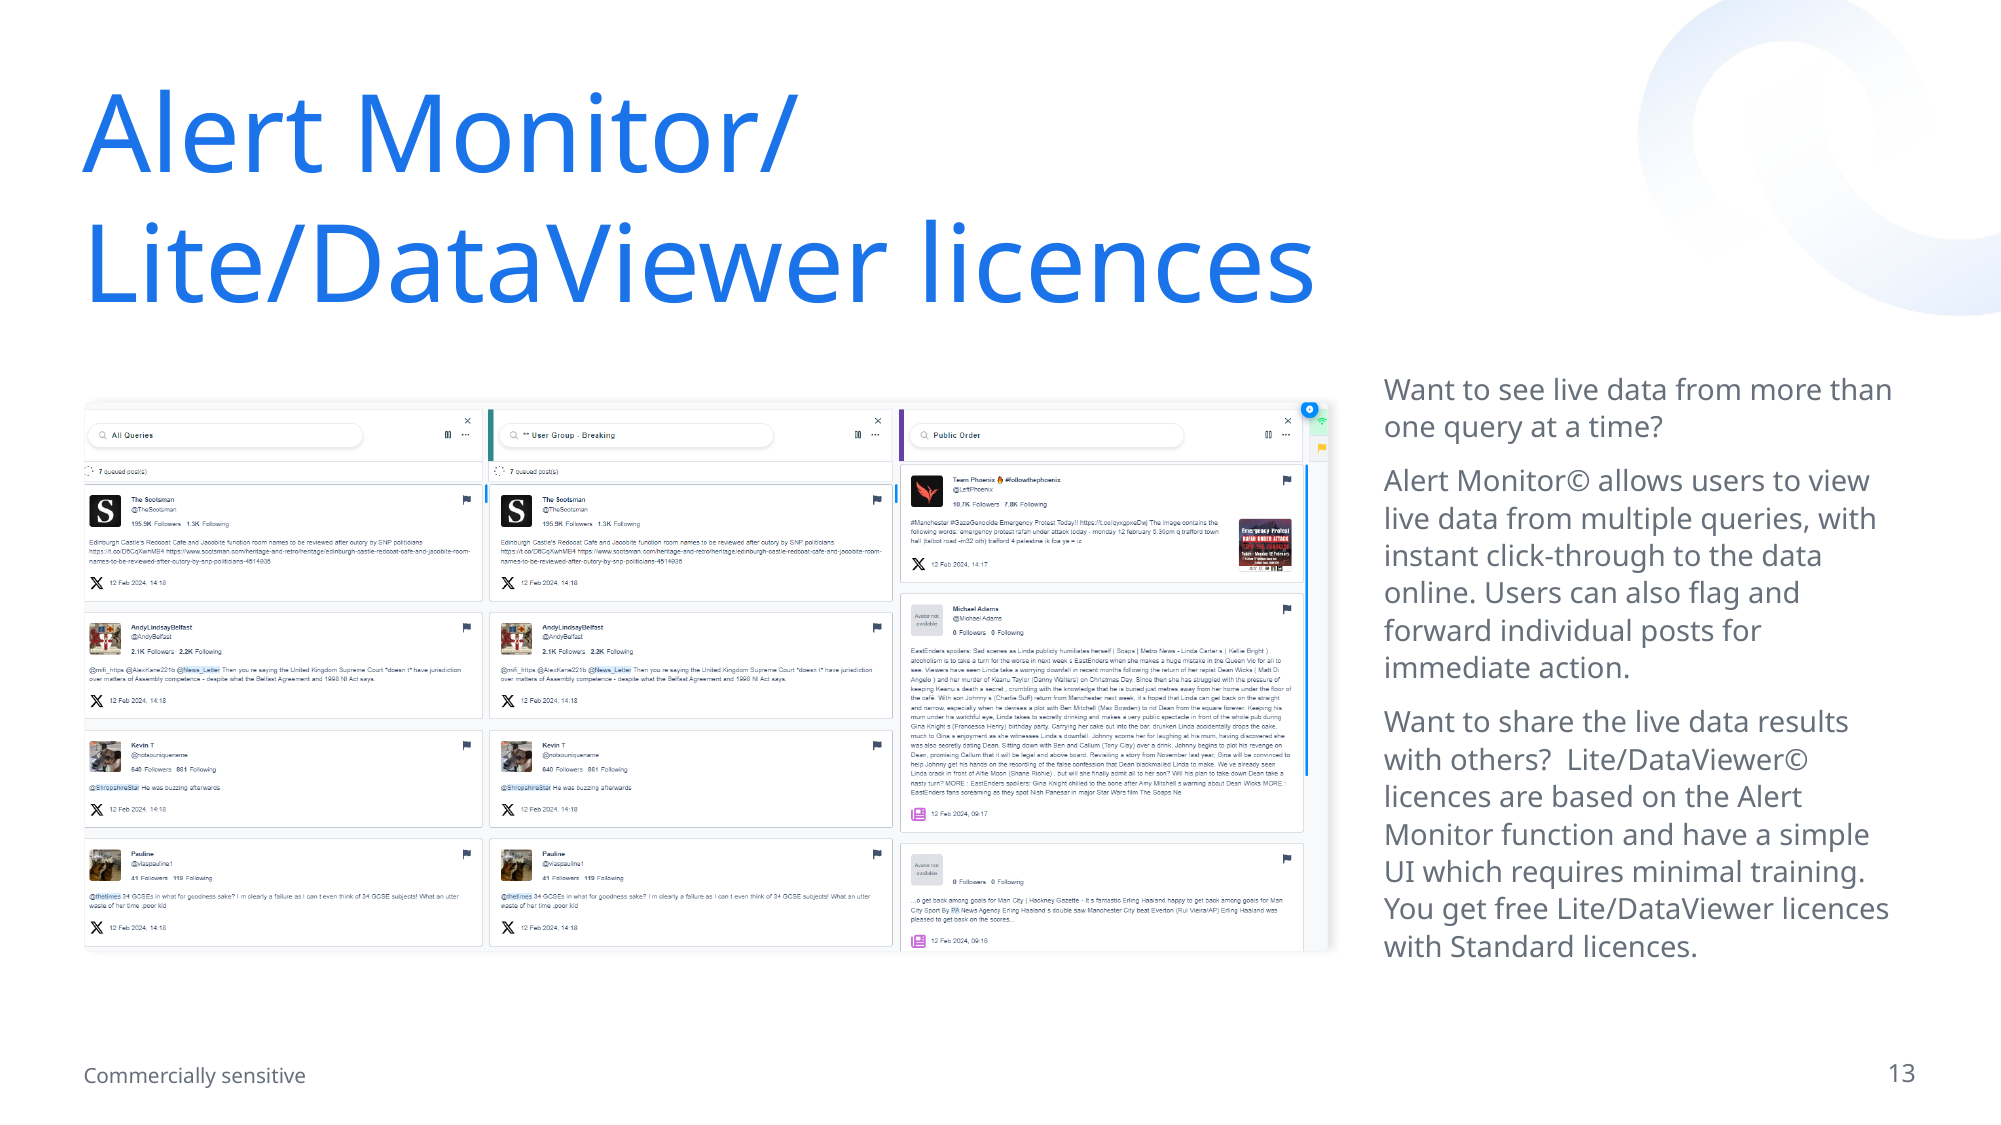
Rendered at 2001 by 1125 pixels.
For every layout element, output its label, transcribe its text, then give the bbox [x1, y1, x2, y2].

text_box Want to see live data from more than one query at a time? Alert Monitor© allows users to view live data from multiple queries, with instant click-through to the data online. Users can also flag and forward individual posts for immediate action. Want to share the live data results with others? Lite/DataViewer© licences are based on the Alert Monitor function and have a simple UI which requires minimal training. You get free Lite/DataViewer licences with Standard licences. [1369, 361, 1915, 971]
text_box Alert Monitor/ Lite/DataViewer licences [67, 57, 1370, 332]
picture [84, 401, 1329, 953]
